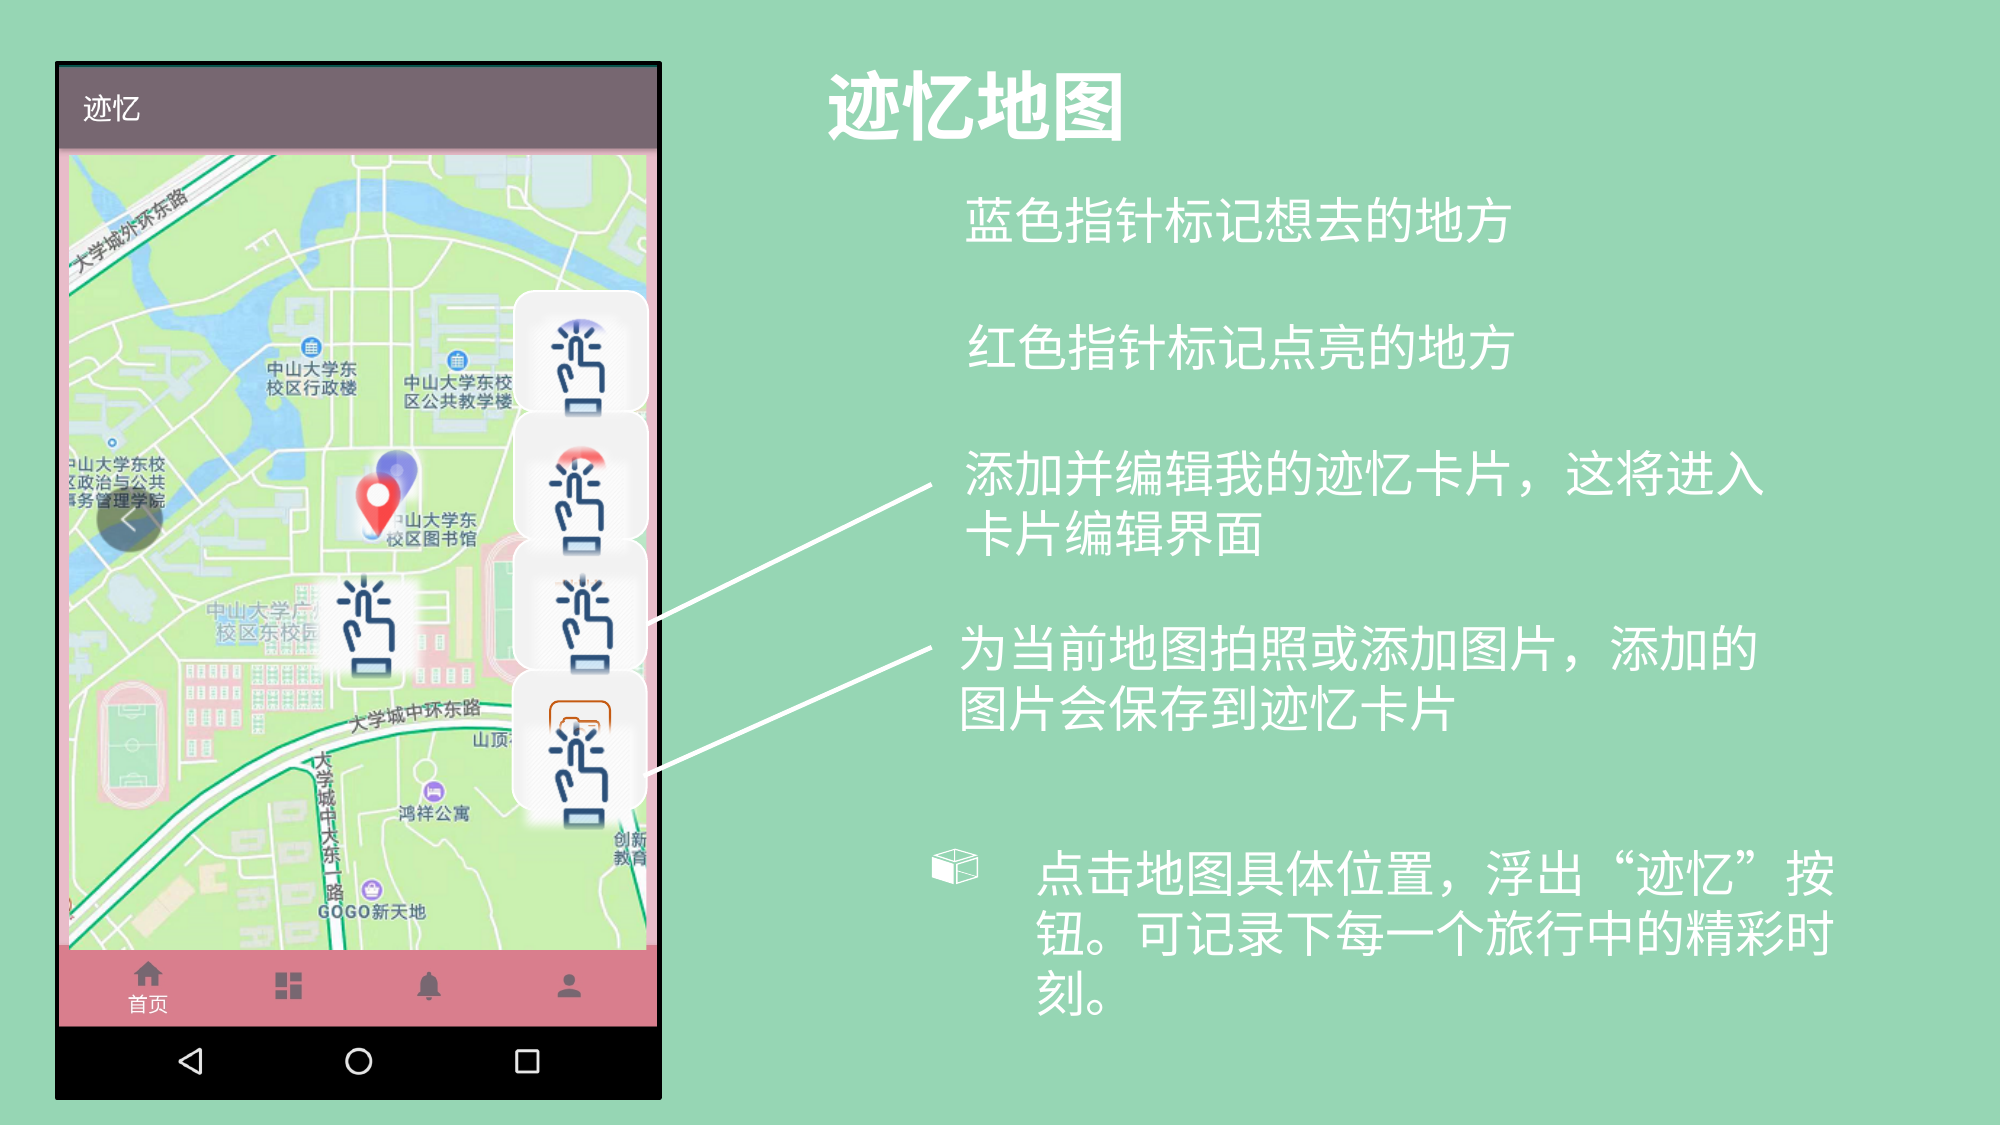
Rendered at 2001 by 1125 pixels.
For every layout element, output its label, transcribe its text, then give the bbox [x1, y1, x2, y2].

text_box 红色指针标记点亮的地方 [956, 310, 1756, 383]
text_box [646, 484, 932, 625]
picture [525, 568, 658, 681]
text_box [513, 539, 646, 670]
text_box 添加并编辑我的迹忆卡片，这将进入卡片编辑界面 [953, 436, 1818, 569]
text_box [514, 291, 649, 412]
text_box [643, 647, 932, 776]
text_box 蓝色指针标记想去的地方 [953, 184, 1753, 256]
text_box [931, 835, 1883, 1032]
picture [519, 451, 637, 562]
picture [522, 316, 637, 423]
picture [59, 65, 658, 1096]
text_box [512, 669, 643, 810]
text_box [514, 412, 648, 539]
text_box 为当前地图拍照或添加图片，添加的图片会保存到迹忆卡片 [947, 612, 1818, 744]
text_box 迹忆地图 [811, 52, 1157, 142]
